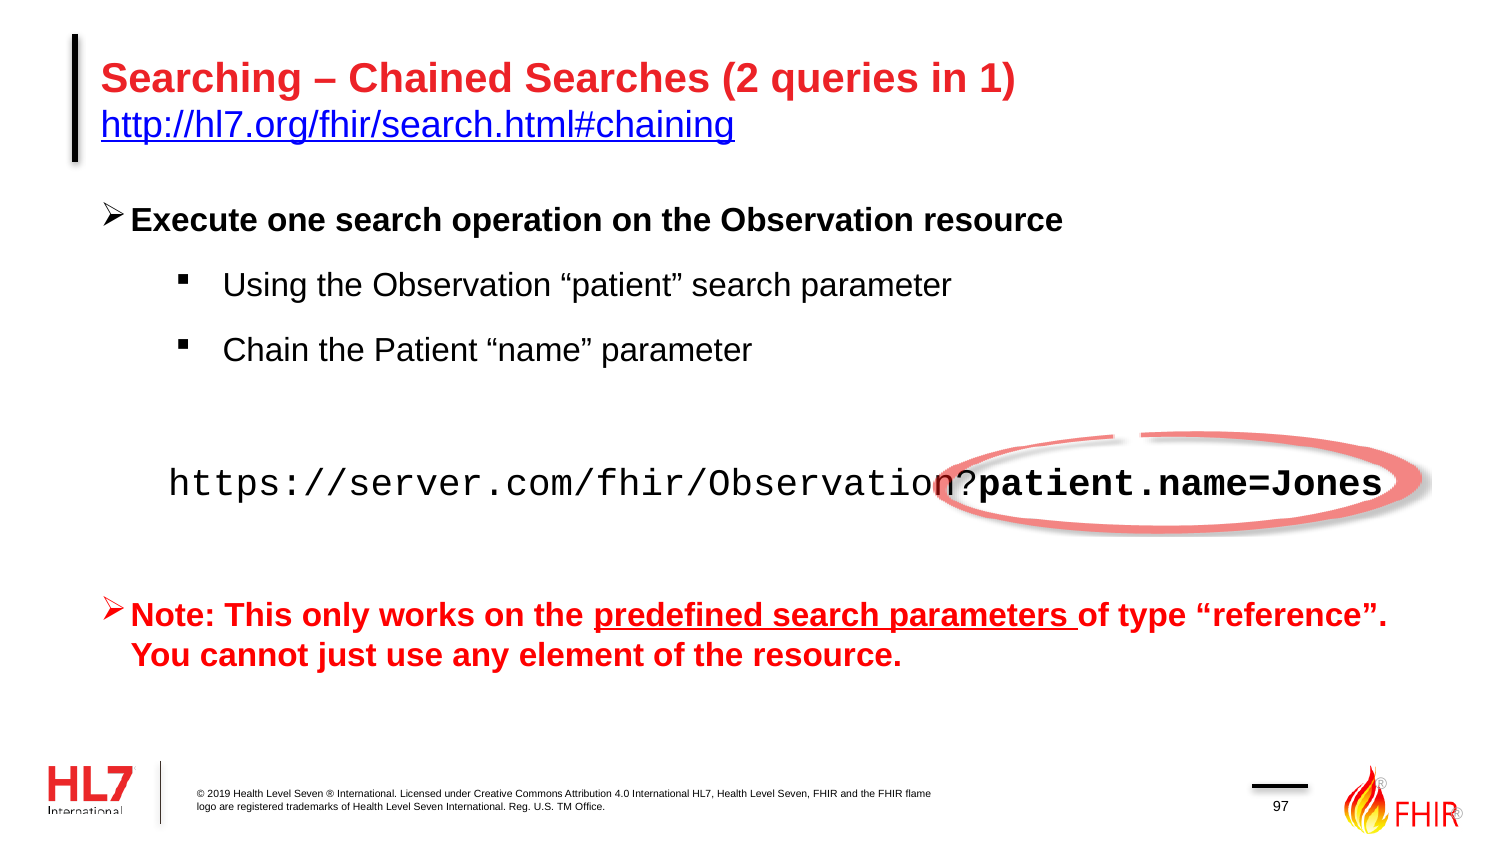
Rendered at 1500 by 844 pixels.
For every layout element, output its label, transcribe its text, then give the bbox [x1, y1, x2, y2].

slide_number 97 [1258, 786, 1304, 814]
footer © 2019 Health Level Seven ® International. Licensed under Creative Commons Attribution 4.0 International HL7, Health Level Seven, FHIR and the FHIR flame logo are registered trademarks of Health Level Seven International. Reg. U.S. TM Office. [196, 786, 941, 813]
picture [1339, 760, 1463, 837]
title Searching – Chained Searches (2 queries in 1) http://hl7.org/fhir/search.html#chaining [100, 33, 1451, 163]
picture [931, 428, 1432, 538]
list Execute one search operation on the Observation resource Using the Observation “patient” search parameter Chain the Patient “name” parameter https://server.com/fhir/Observation?patient.name=Jones Note: This only works on the predefined search parameters of type “reference”. You cannot just use any element of the resource. [100, 198, 1451, 573]
